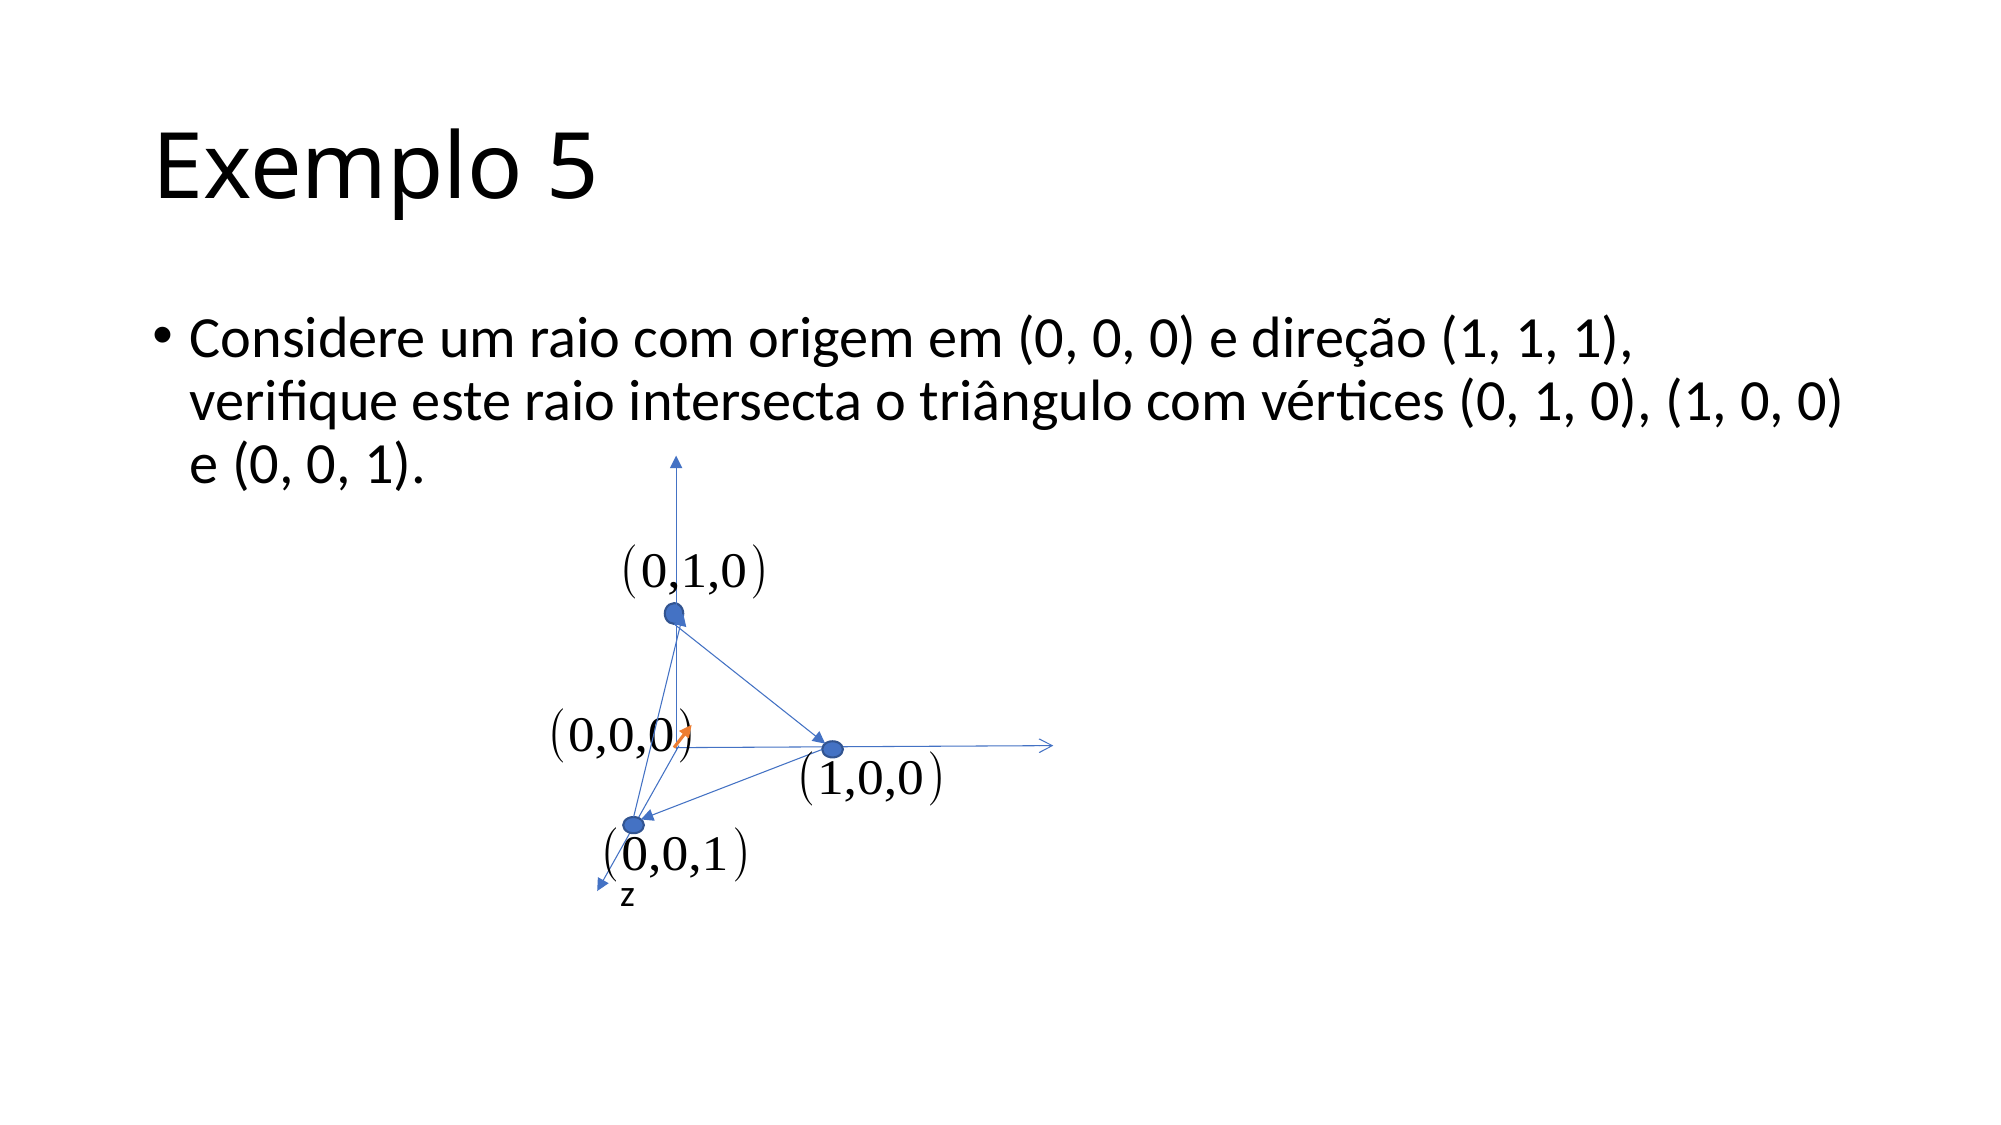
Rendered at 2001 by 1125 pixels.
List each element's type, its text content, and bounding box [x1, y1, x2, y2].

text_box [822, 740, 843, 745]
list Considere um raio com origem em (0, 0, 0) e direção (1, 1, 1), verifique este raio intersecta o triângulo com vértices (0, 1, 0), (1, 0, 0) e (0, 0, 1). [137, 299, 1863, 1014]
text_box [664, 613, 826, 744]
text_box z [605, 891, 650, 922]
text_box [823, 748, 845, 759]
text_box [633, 620, 668, 818]
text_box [673, 724, 692, 748]
text_box [663, 602, 676, 616]
text_box [677, 602, 685, 613]
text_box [640, 749, 823, 820]
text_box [597, 745, 679, 891]
title Exemplo 5 [137, 59, 1863, 278]
